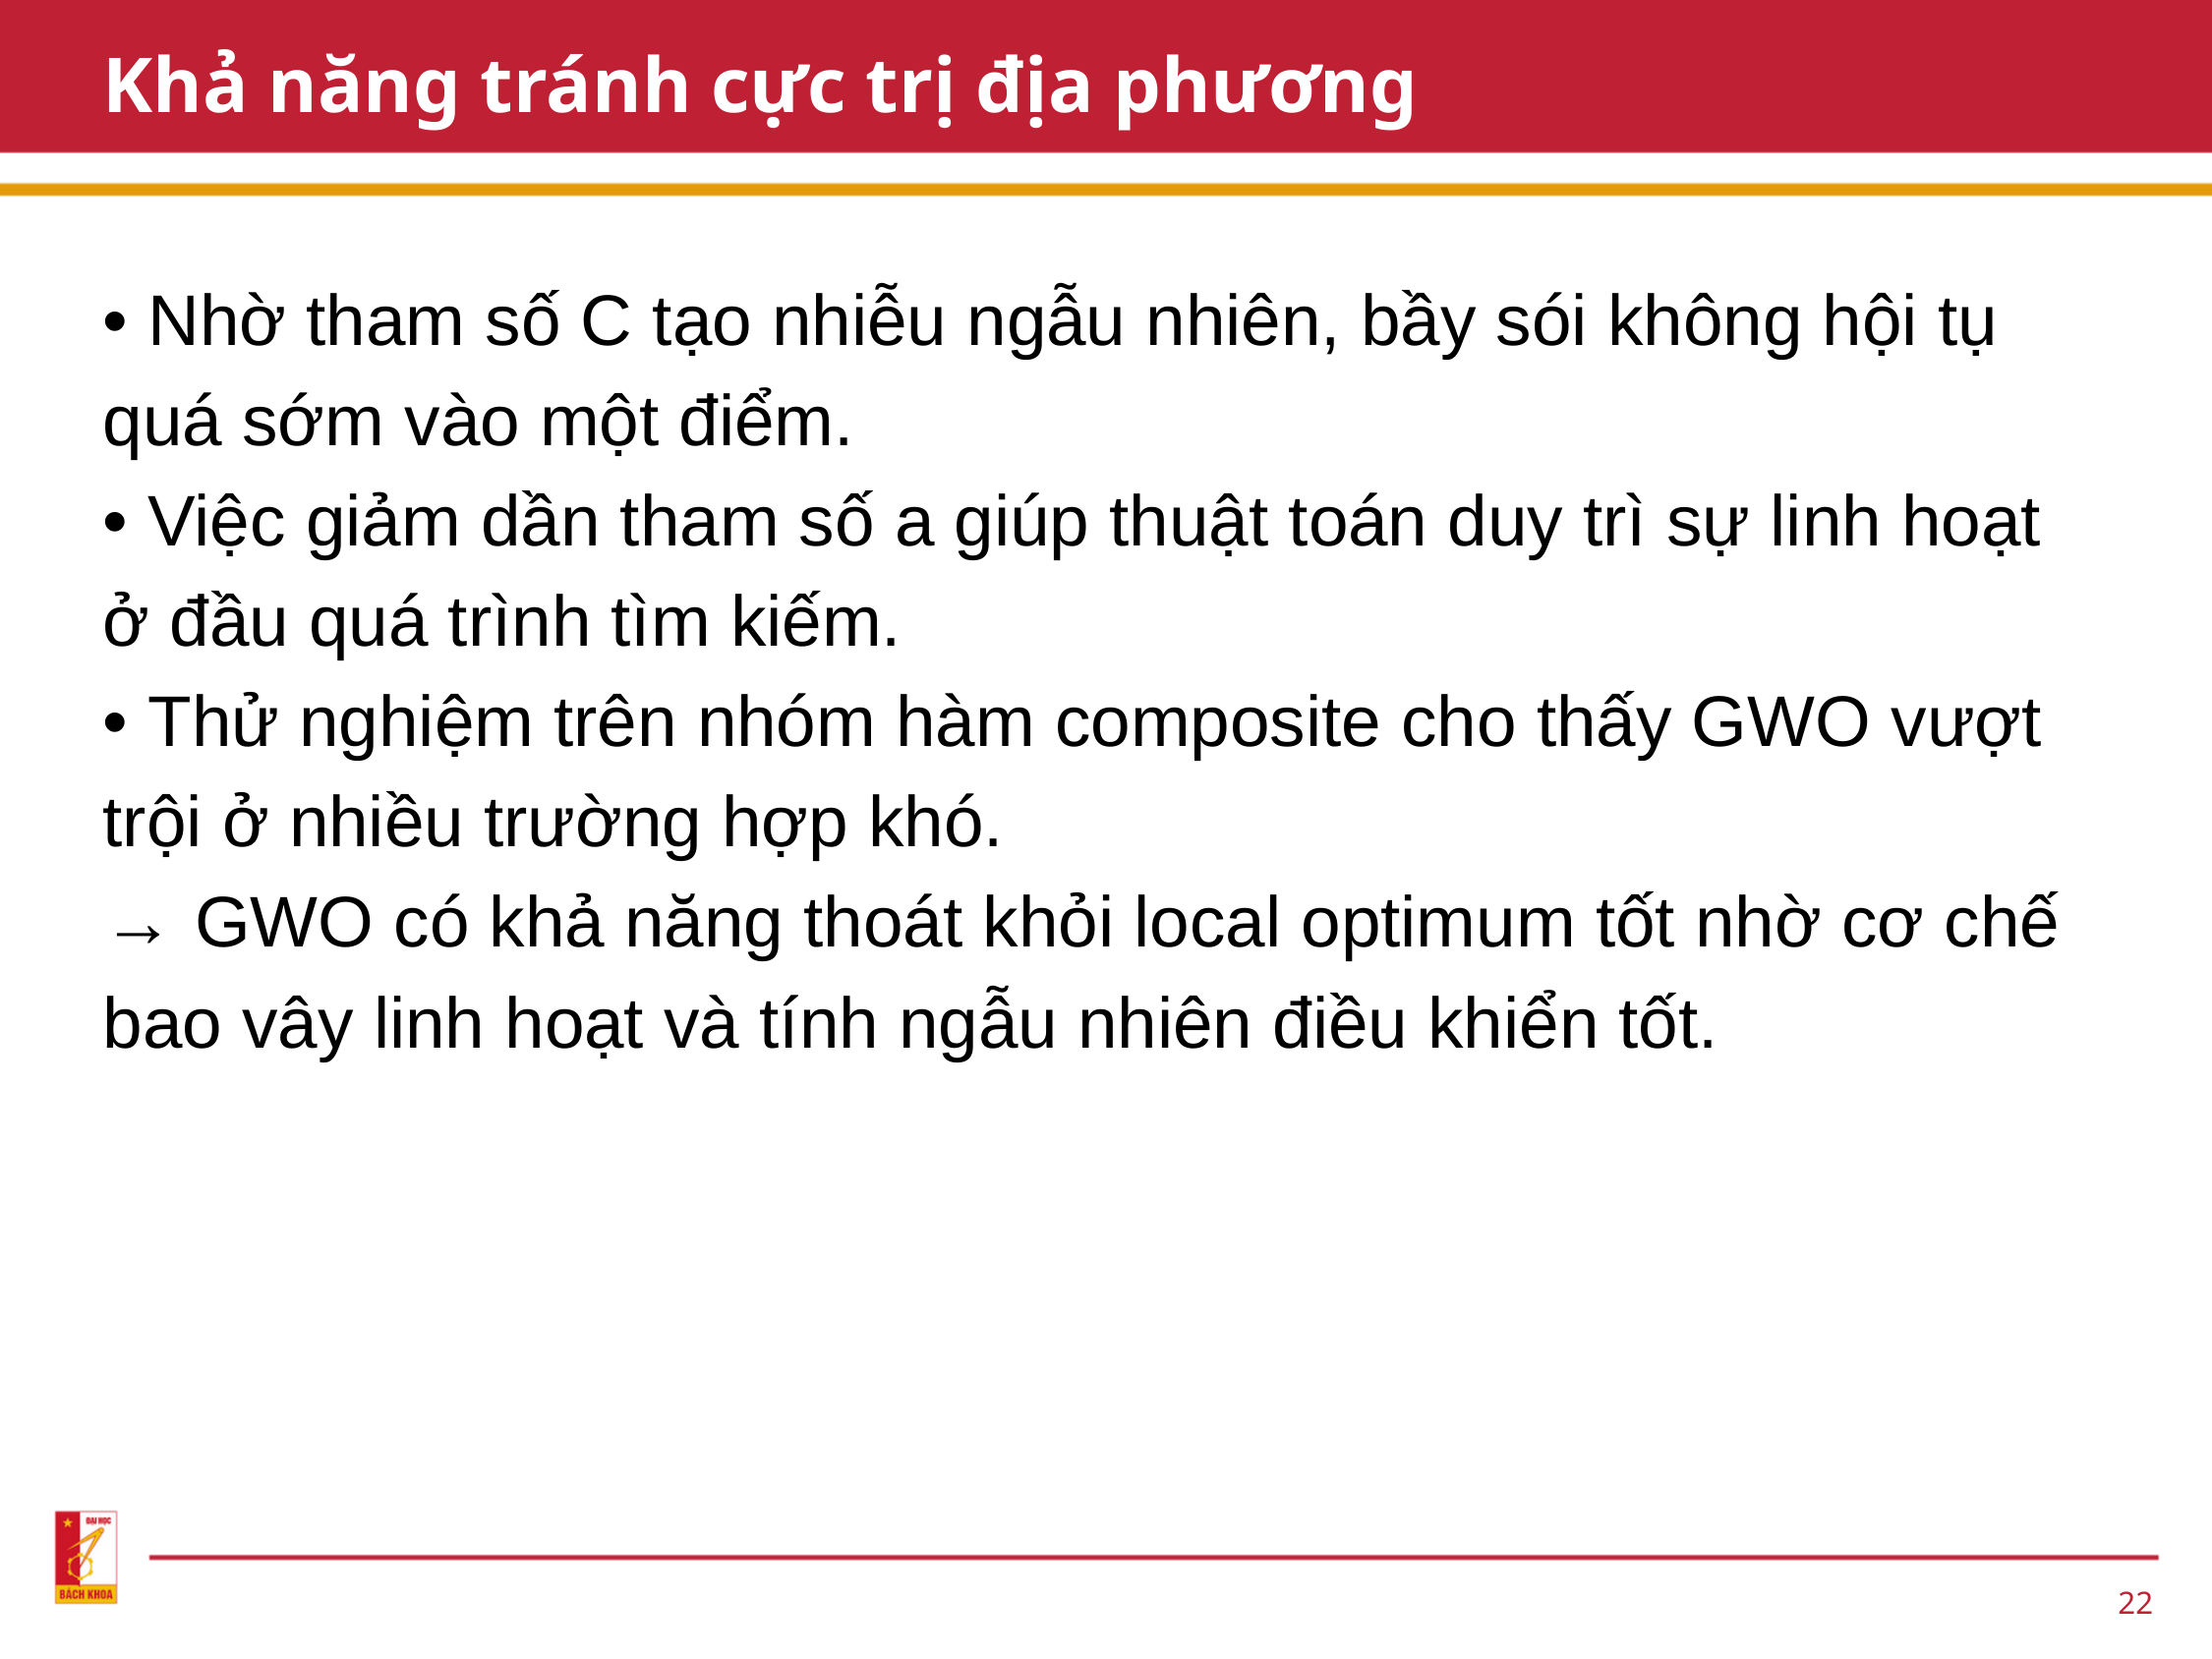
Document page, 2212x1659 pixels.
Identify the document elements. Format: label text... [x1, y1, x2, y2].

text_box • Nhờ tham số C tạo nhiễu ngẫu nhiên, bầy sói không hội tụ quá sớm vào một điểm. • Việc giảm dần tham số a giúp thuật toán duy trì sự linh hoạt ở đầu quá trình tìm kiếm. • Thử nghiệm trên nhóm hàm composite cho thấy GWO vượt trội ở nhiều trường hợp khó. → GWO có khả năng thoát khỏi local optimum tốt nhờ cơ chế bao vây linh hoạt và tính ngẫu nhiên điều khiển tốt. [102, 258, 2100, 1062]
text_box 22 [2118, 1577, 2154, 1621]
text_box [0, 0, 2212, 1659]
text_box Khả năng tránh cực trị địa phương [102, 22, 2124, 128]
